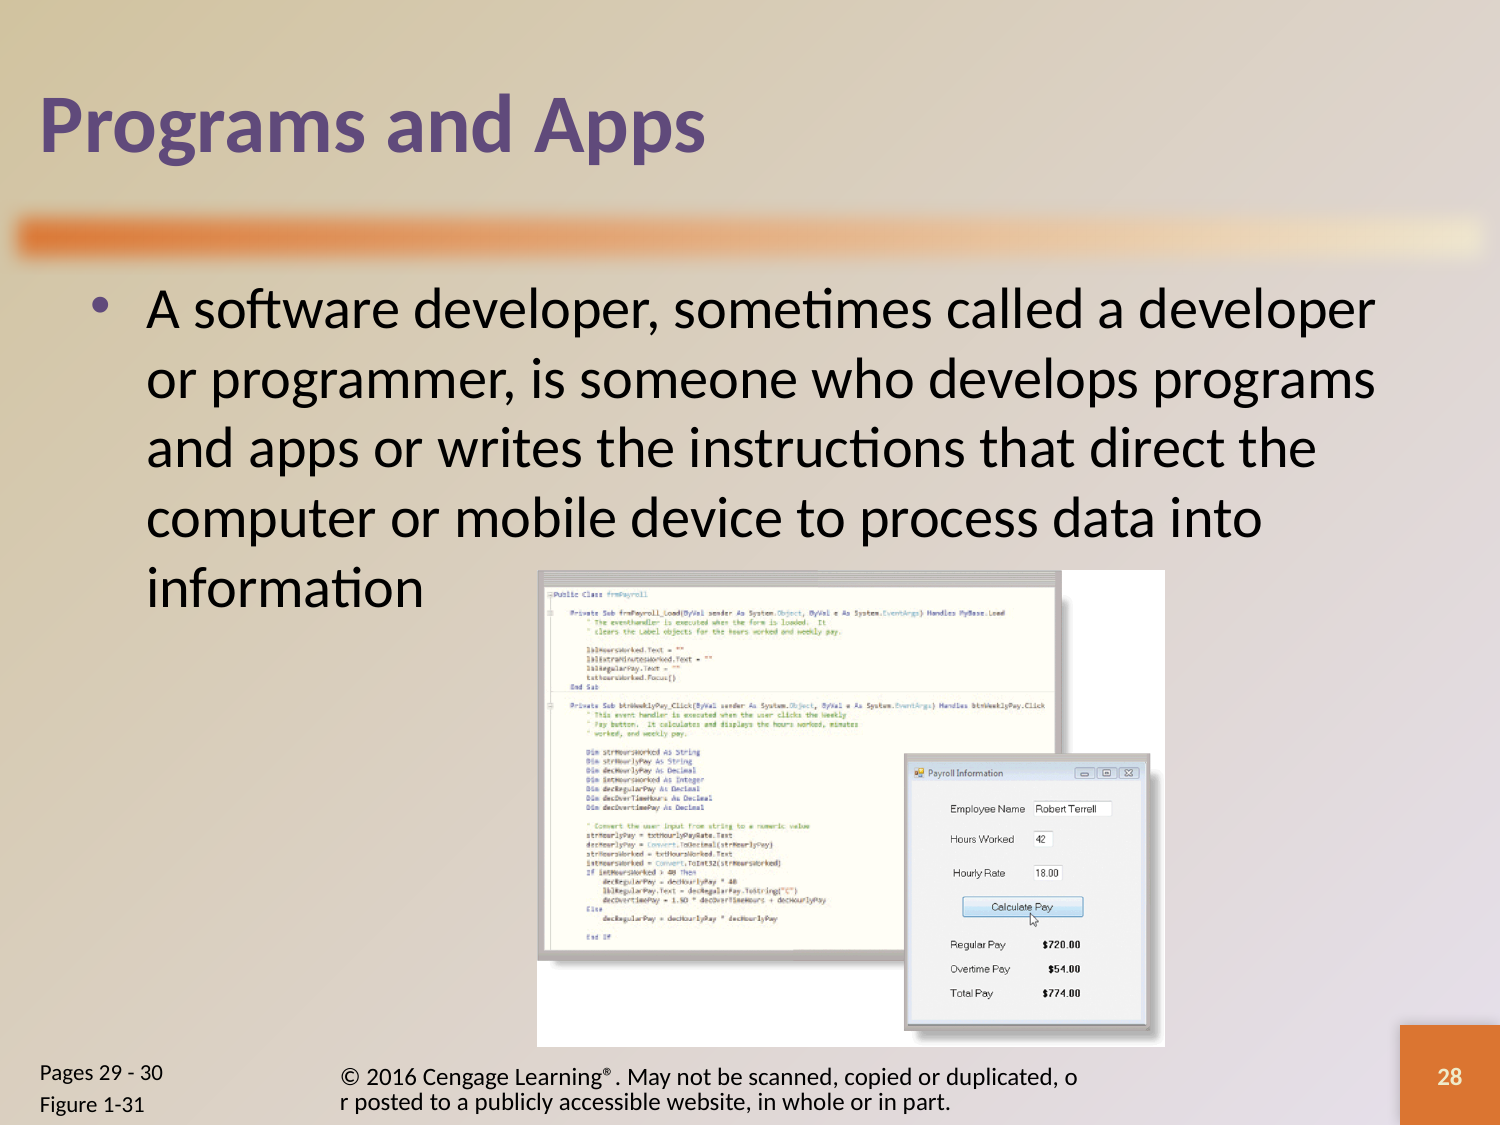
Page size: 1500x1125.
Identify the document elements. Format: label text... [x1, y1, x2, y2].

picture [537, 569, 1165, 1048]
footer © 2016 Cengage Learning®. May not be scanned, copied or duplicated, or posted to a publicly accessible website, in whole or in part. [324, 1045, 1100, 1105]
list A software developer, sometimes called a developer or programmer, is someone who develops programs and apps or writes the instructions that direct the computer or mobile device to process data into information [75, 262, 1438, 688]
title Programs and Apps [24, 24, 1475, 213]
list Pages 29 - 30 Figure 1-31 [24, 1050, 300, 1125]
